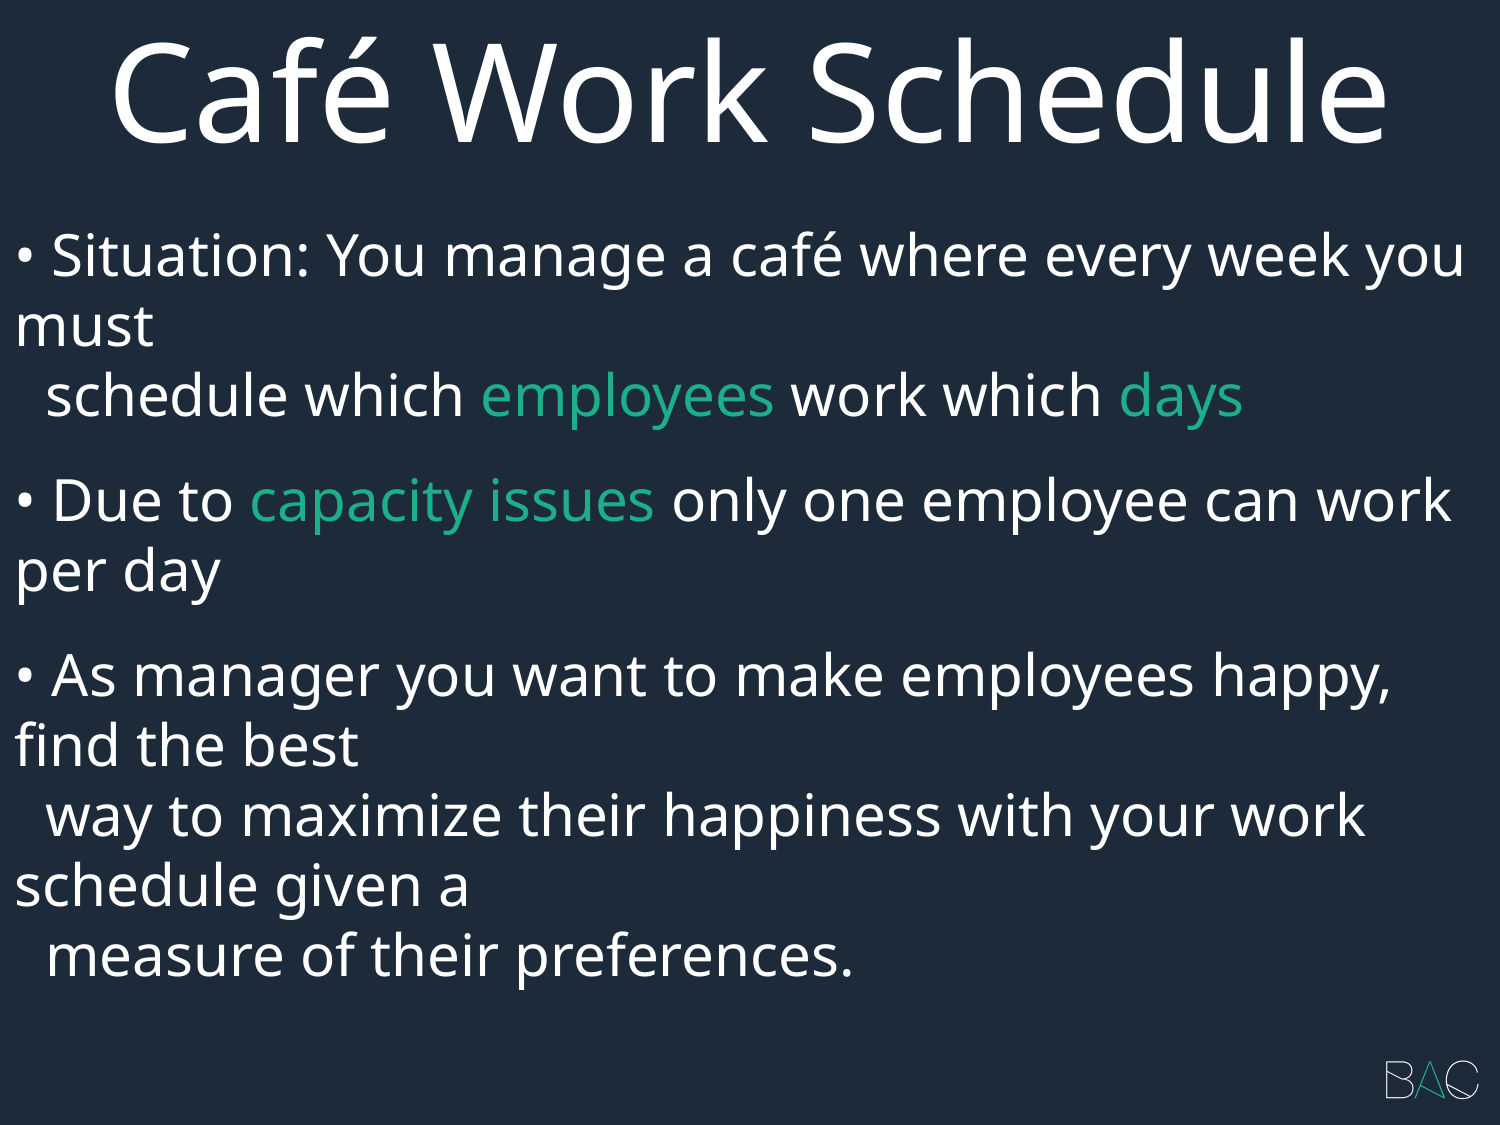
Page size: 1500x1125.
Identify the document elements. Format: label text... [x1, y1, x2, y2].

text_box • Situation: You manage a café where every week you must schedule which employees work which days • Due to capacity issues only one employee can work per day • As manager you want to make employees happy, find the best way to maximize their happiness with your work schedule given a measure of their preferences. [0, 211, 1500, 996]
picture [1379, 1054, 1484, 1108]
text_box Café Work Schedule [0, 0, 1500, 178]
